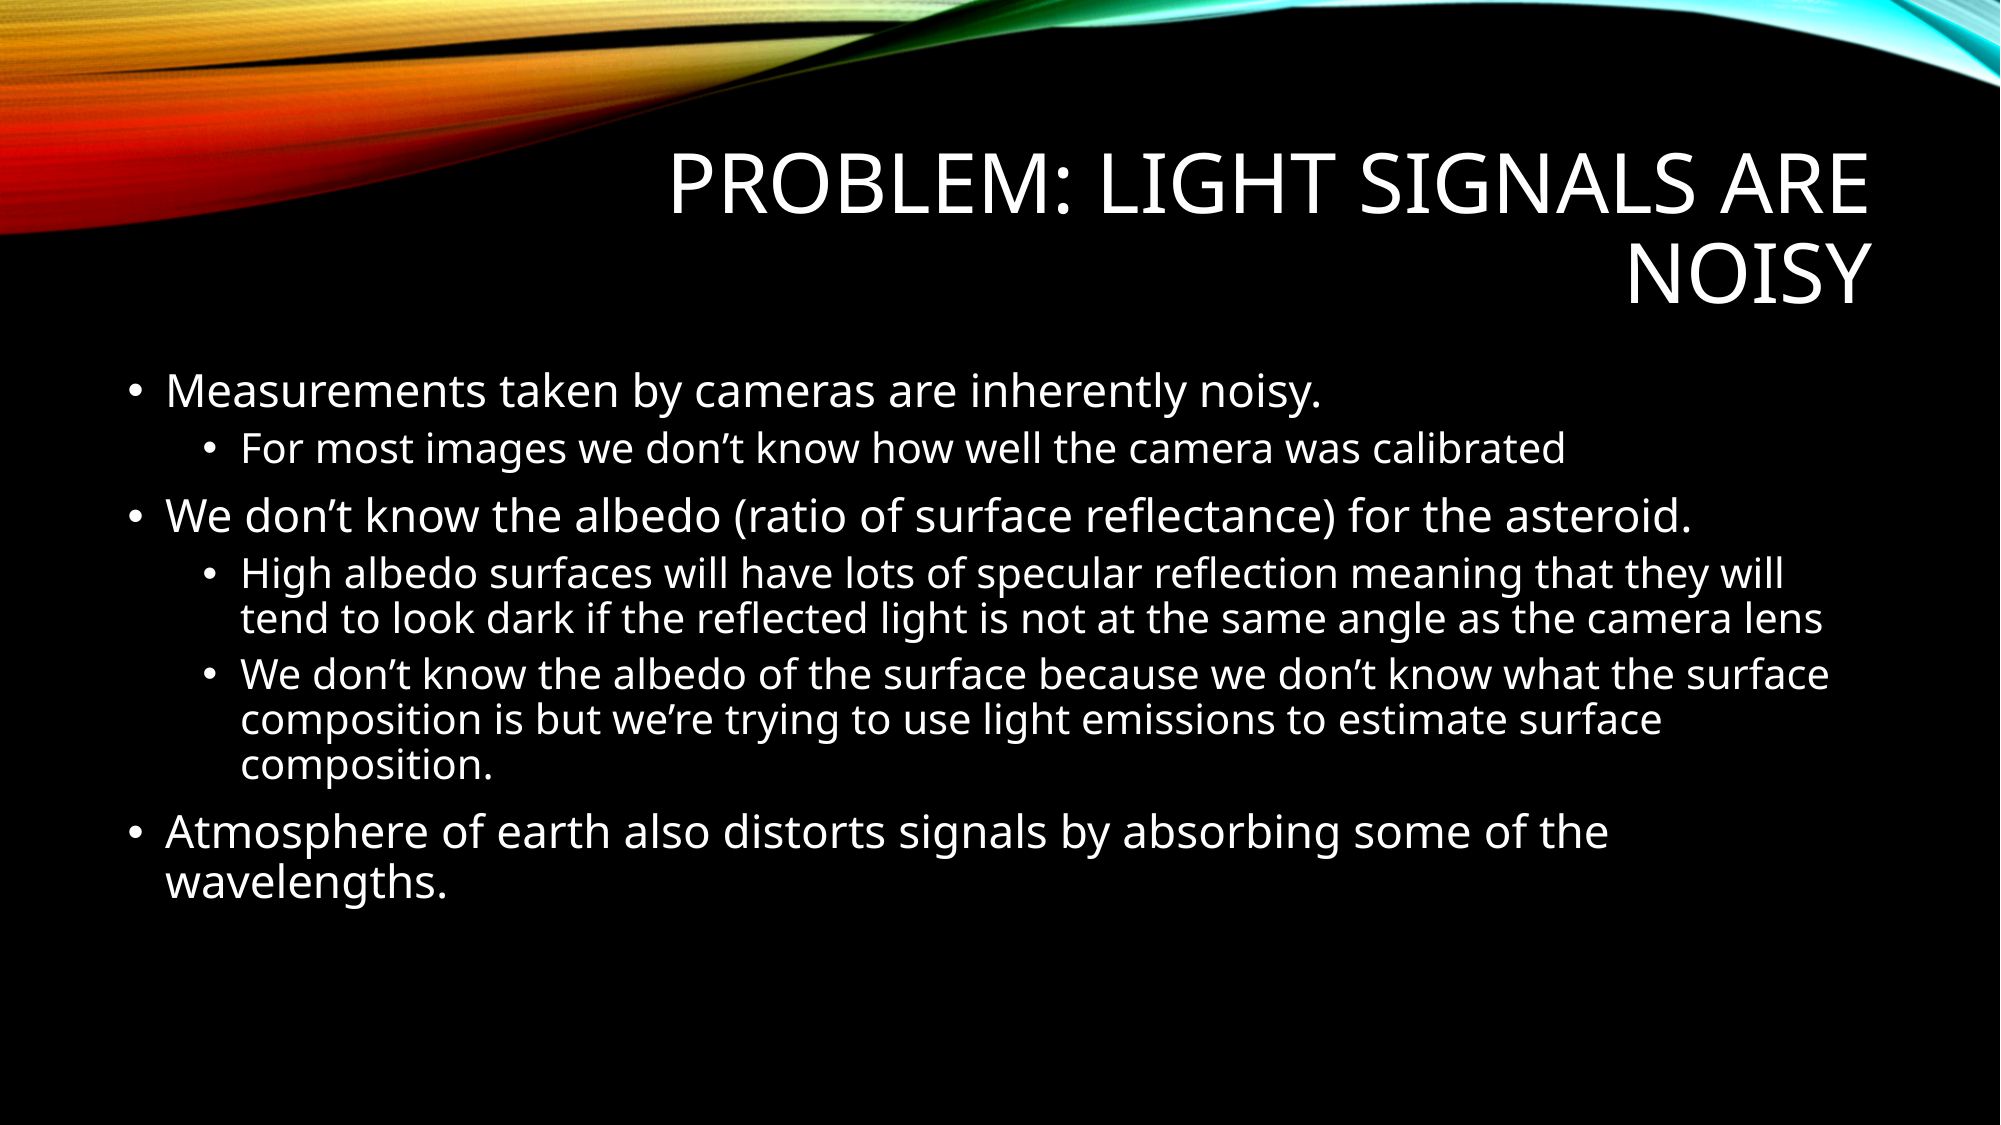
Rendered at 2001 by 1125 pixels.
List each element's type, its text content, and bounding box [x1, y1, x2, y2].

title Problem: Light signals are noisy [474, 125, 1888, 338]
picture [0, 0, 2000, 237]
list Measurements taken by cameras are inherently noisy. For most images we don’t know how well the camera was calibrated We don’t know the albedo (ratio of surface reflectance) for the asteroid. High albedo surfaces will have lots of specular reflection meaning that they will tend to look dark if the reflected light is not at the same angle as the camera lens We don’t know the albedo of the surface because we don’t know what the surface composition is but we’re trying to use light emissions to estimate surface composition. Atmosphere of earth also distorts signals by absorbing some of the wavelengths. [112, 360, 1888, 1021]
